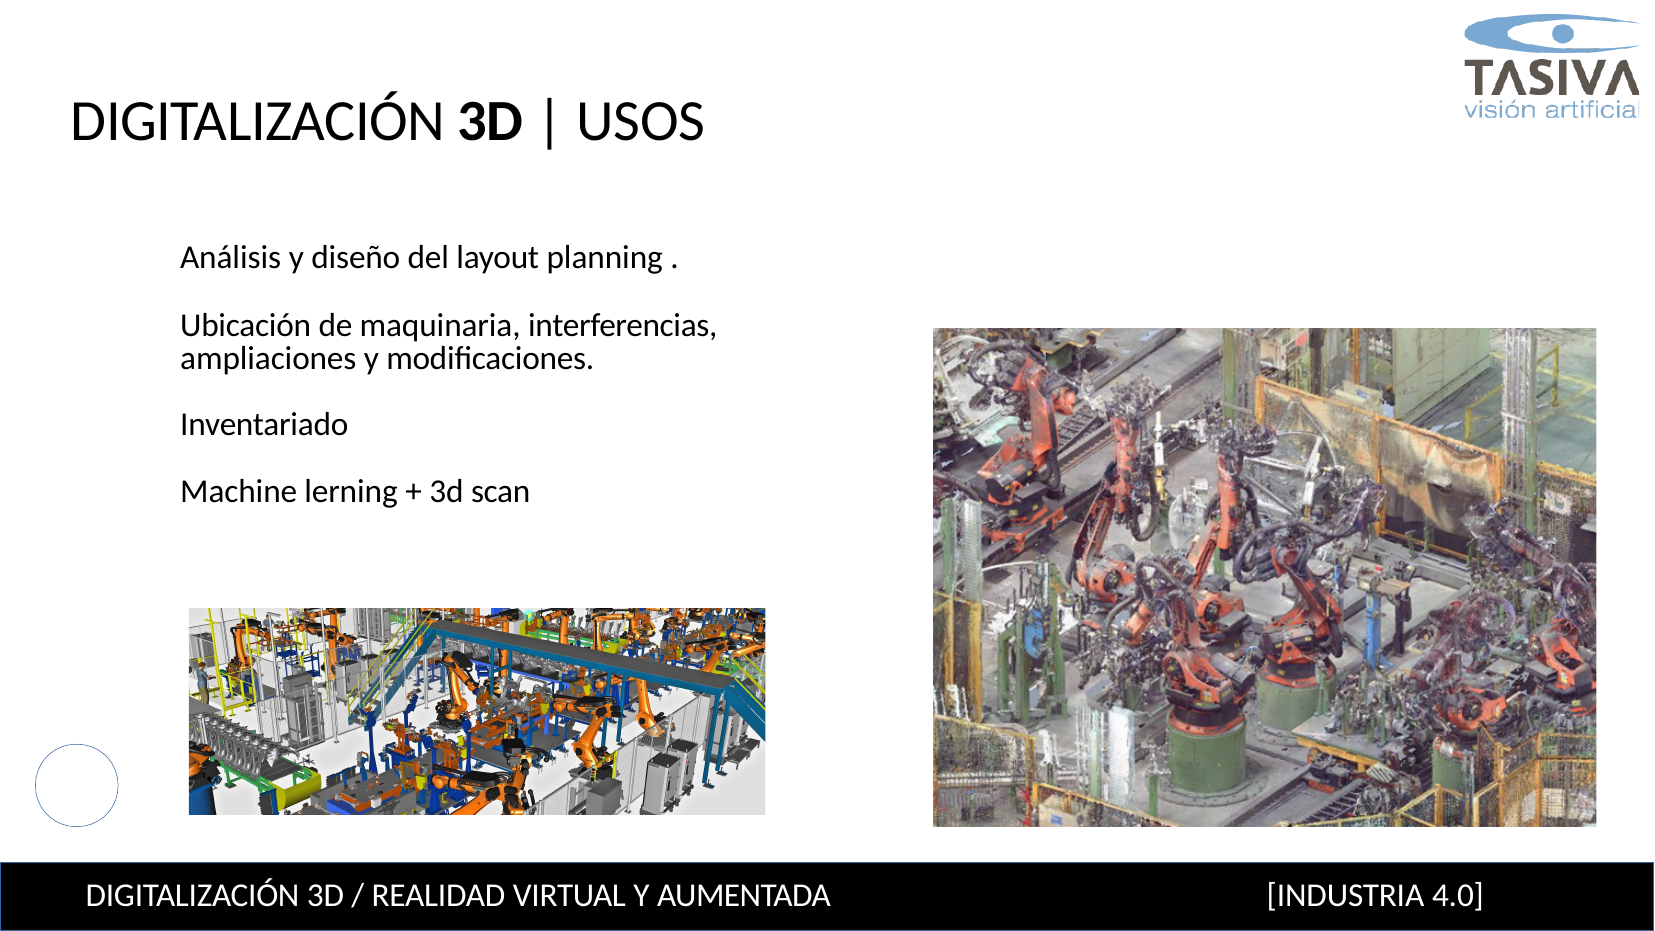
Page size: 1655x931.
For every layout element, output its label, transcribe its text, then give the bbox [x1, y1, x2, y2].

text_box [933, 328, 1597, 827]
text_box [188, 608, 766, 815]
title DIGITALIZACIÓN 3D | USOS [68, 82, 716, 238]
text_box Análisis y diseño del layout planning . Ubicación de maquinaria, interferencias, ampliaciones y modificaciones. Inventariado Machine lerning + 3d scan [178, 235, 728, 509]
picture [1464, 14, 1640, 118]
slide_number [INDUSTRIA 4.0] [1264, 879, 1488, 931]
footer DIGITALIZACIÓN 3D / REALIDAD VIRTUAL Y AUMENTADA [83, 879, 846, 931]
text_box [35, 744, 119, 827]
